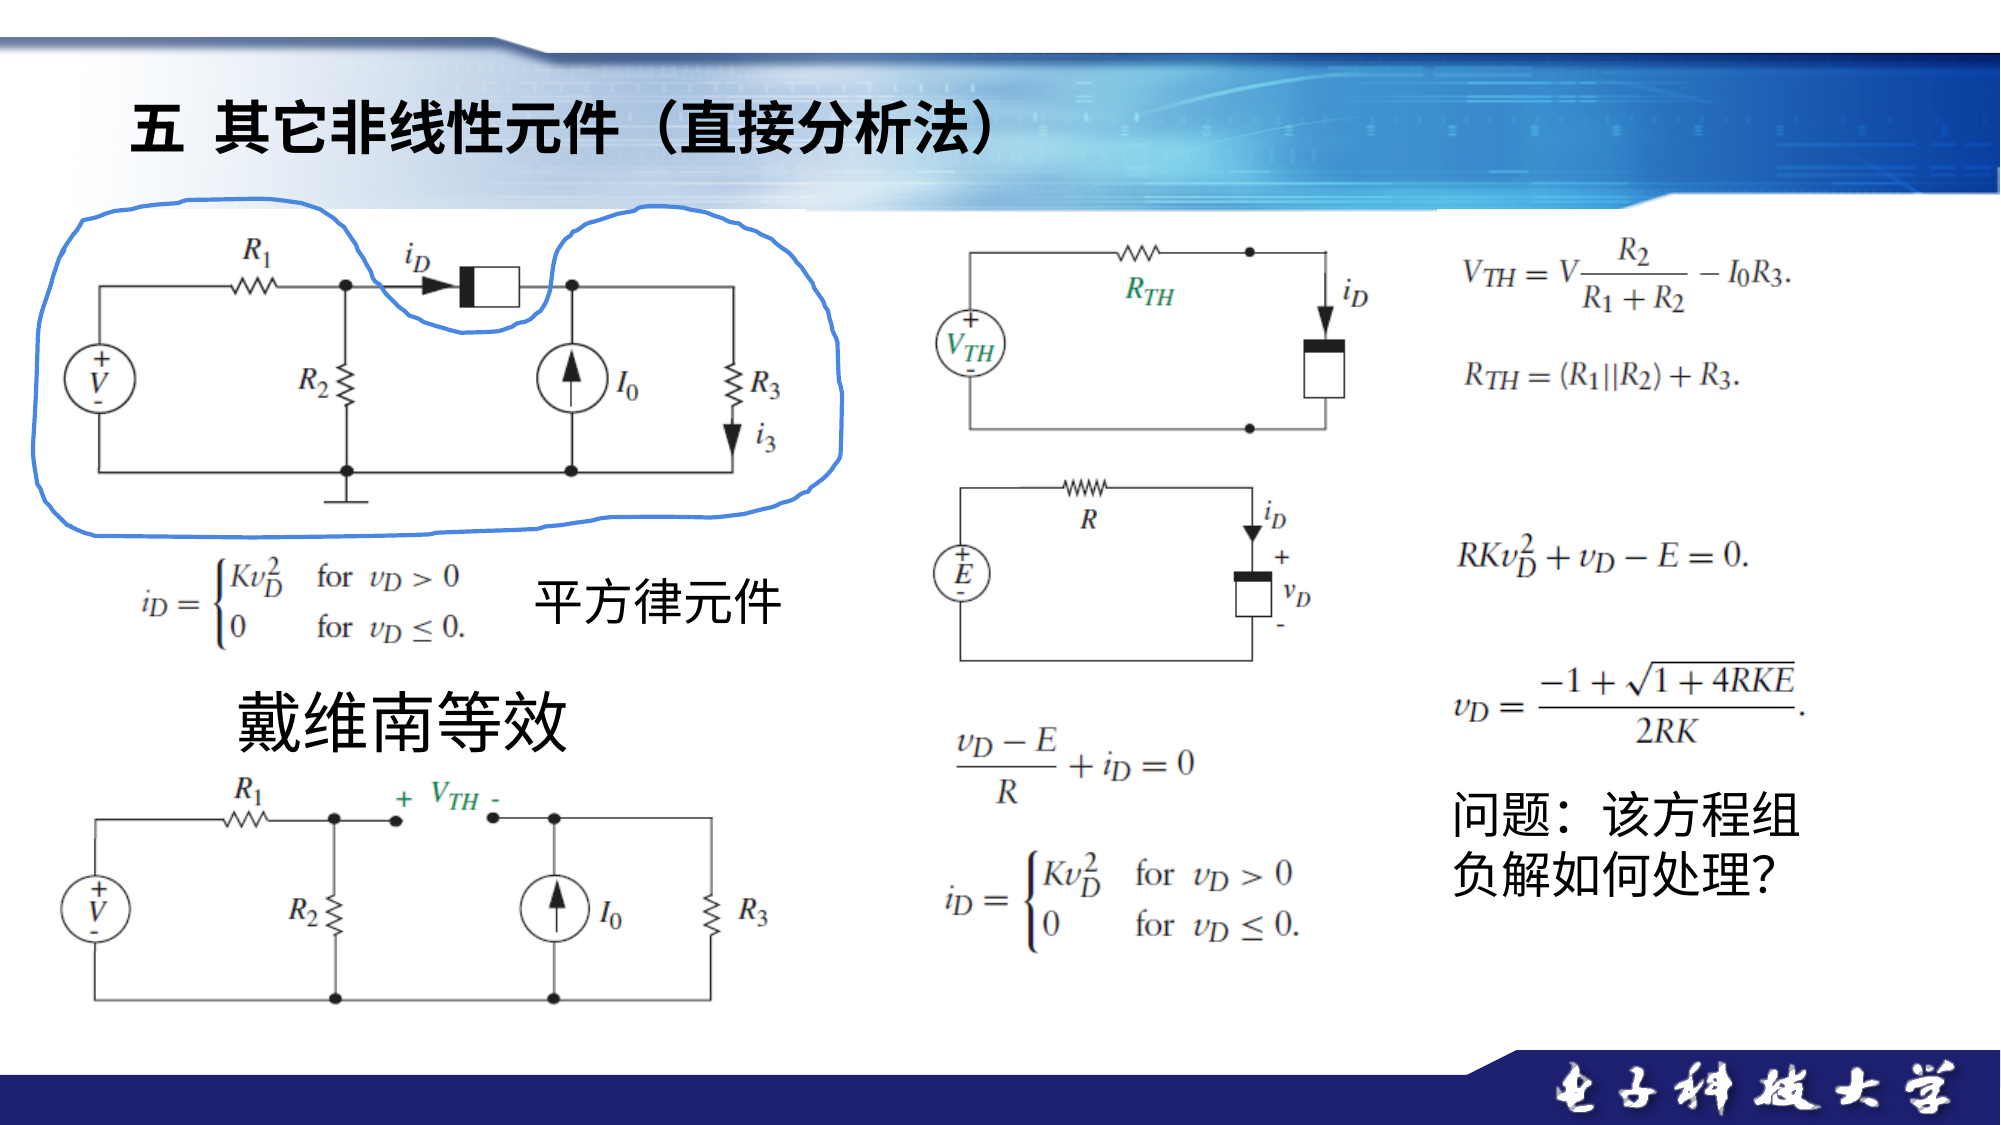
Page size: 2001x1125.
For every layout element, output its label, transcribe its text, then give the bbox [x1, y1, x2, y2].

picture [13, 757, 789, 1045]
text_box [122, 196, 322, 208]
picture [941, 693, 1242, 822]
text_box 平方律元件 [518, 563, 836, 639]
picture [1425, 632, 1831, 762]
text_box 五 其它非线性元件（直接分析法） [114, 83, 1452, 176]
text_box [634, 203, 694, 208]
picture [0, 37, 2000, 680]
text_box 问题：该方程组负解如何处理？ [1437, 776, 1861, 912]
text_box 戴维南等效 [221, 673, 585, 755]
picture [911, 827, 1335, 959]
text_box [30, 263, 55, 516]
picture [1448, 519, 1766, 590]
text_box [70, 529, 114, 539]
text_box [810, 276, 845, 493]
